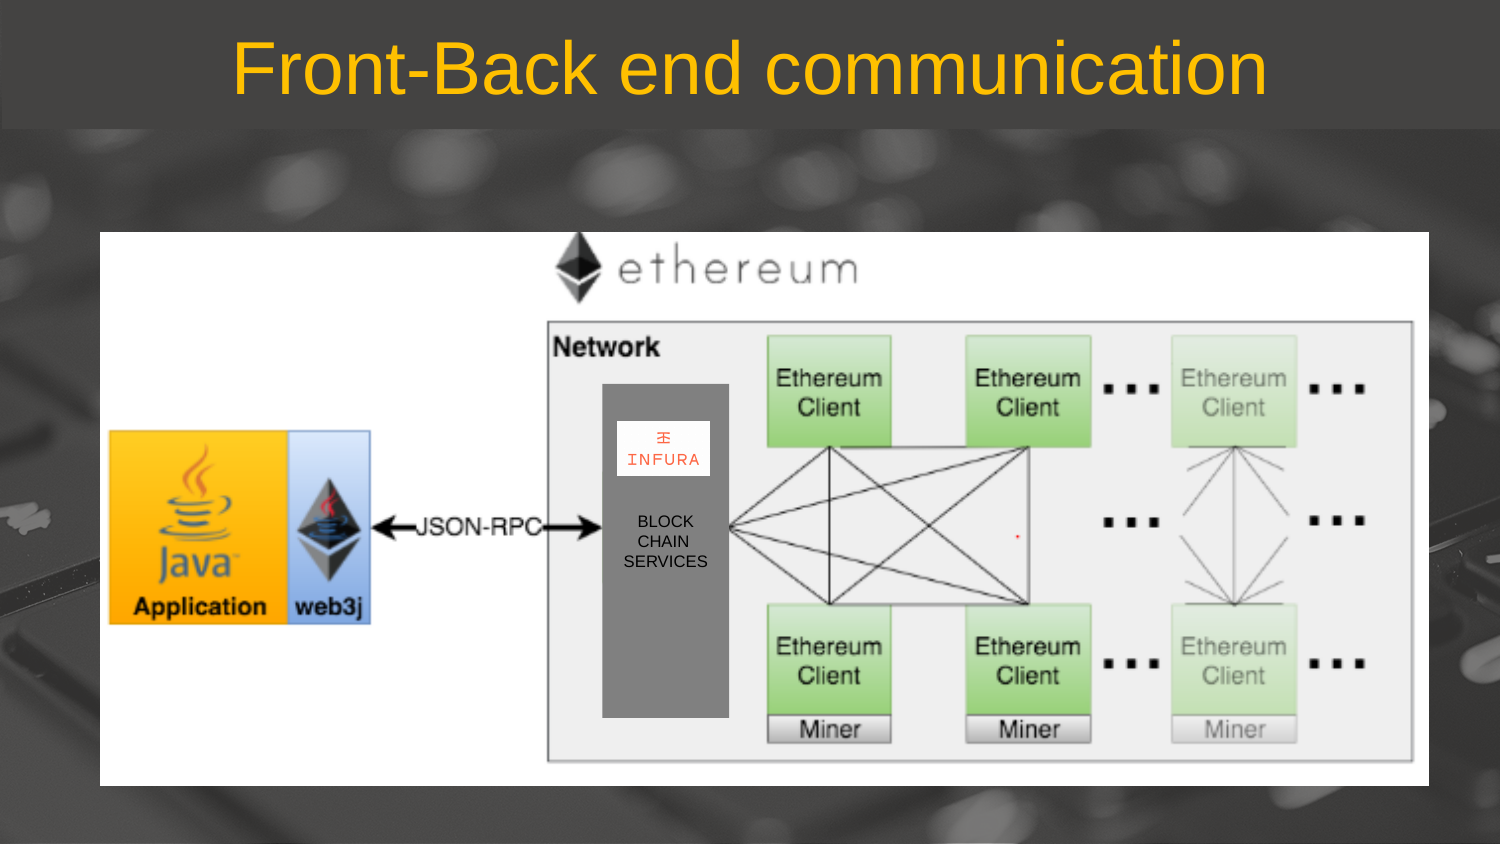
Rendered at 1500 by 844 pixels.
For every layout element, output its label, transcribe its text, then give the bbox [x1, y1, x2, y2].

list Front-Back end communication [1, 0, 1500, 130]
picture [100, 232, 1429, 786]
